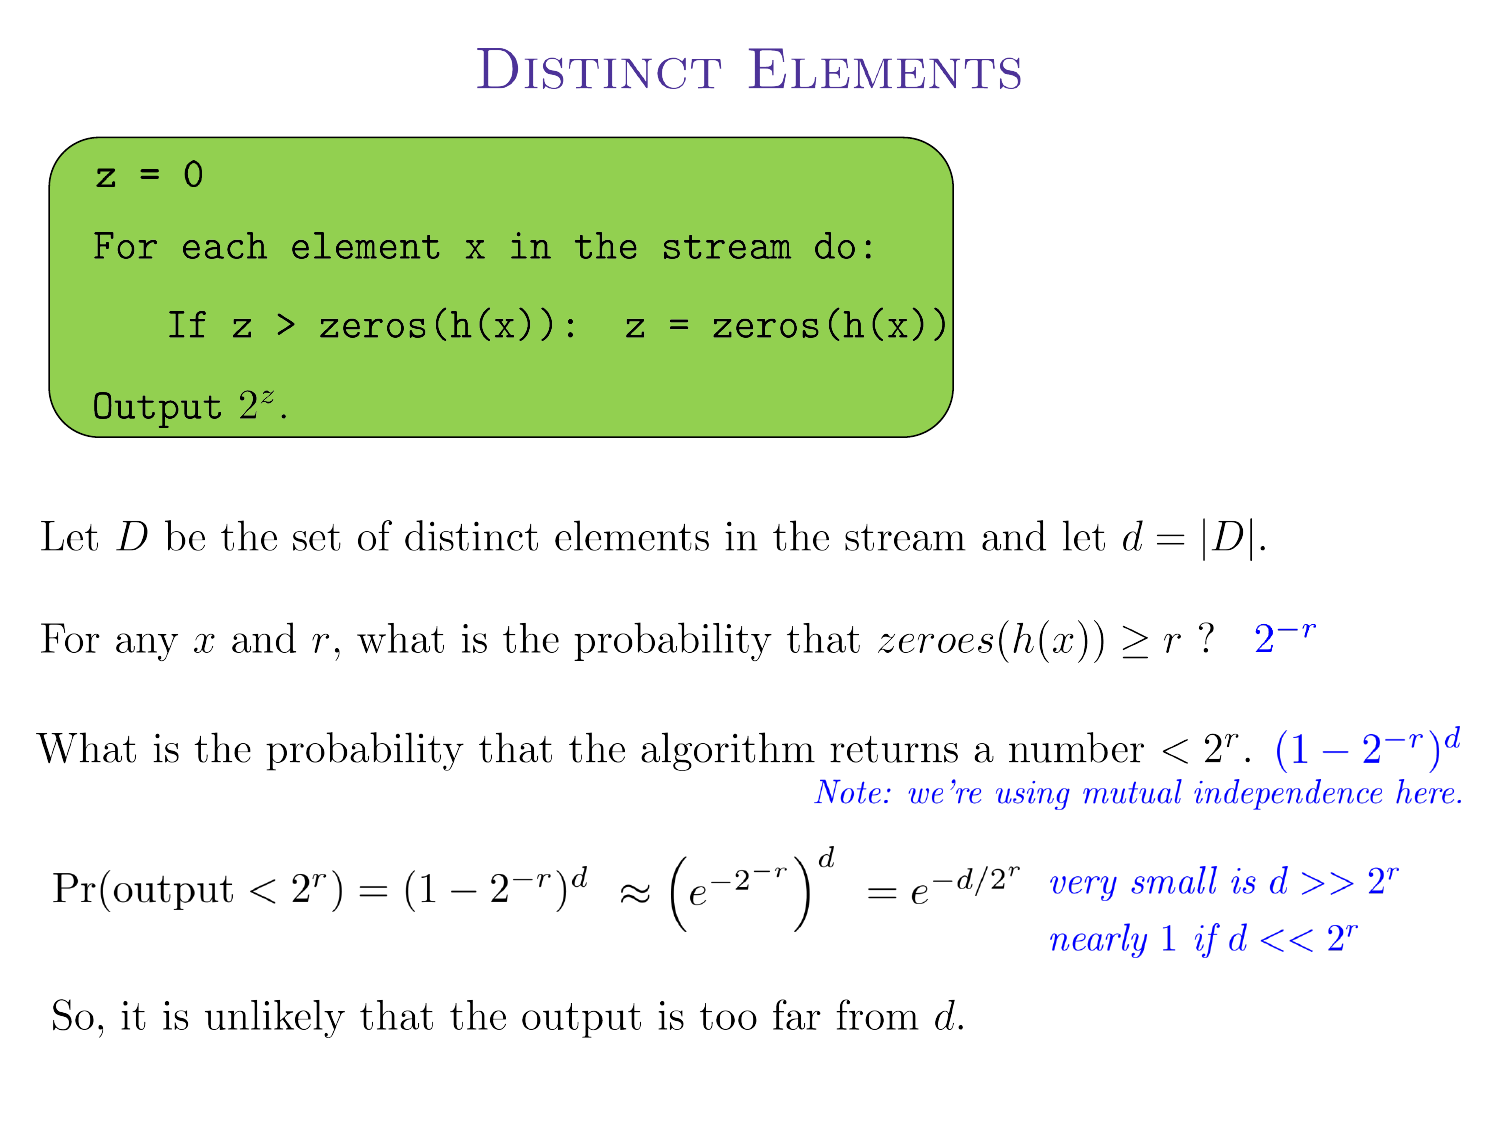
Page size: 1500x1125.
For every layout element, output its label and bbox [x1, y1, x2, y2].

picture [621, 846, 834, 932]
picture [1049, 866, 1399, 901]
picture [40, 620, 1215, 663]
picture [1049, 922, 1359, 958]
picture [53, 866, 587, 913]
picture [1255, 623, 1316, 652]
picture [476, 47, 1021, 90]
text_box [48, 137, 954, 438]
picture [36, 732, 1250, 771]
picture [1277, 726, 1460, 773]
picture [53, 999, 963, 1038]
picture [814, 779, 1462, 810]
picture [868, 866, 1021, 904]
picture [40, 518, 1265, 561]
